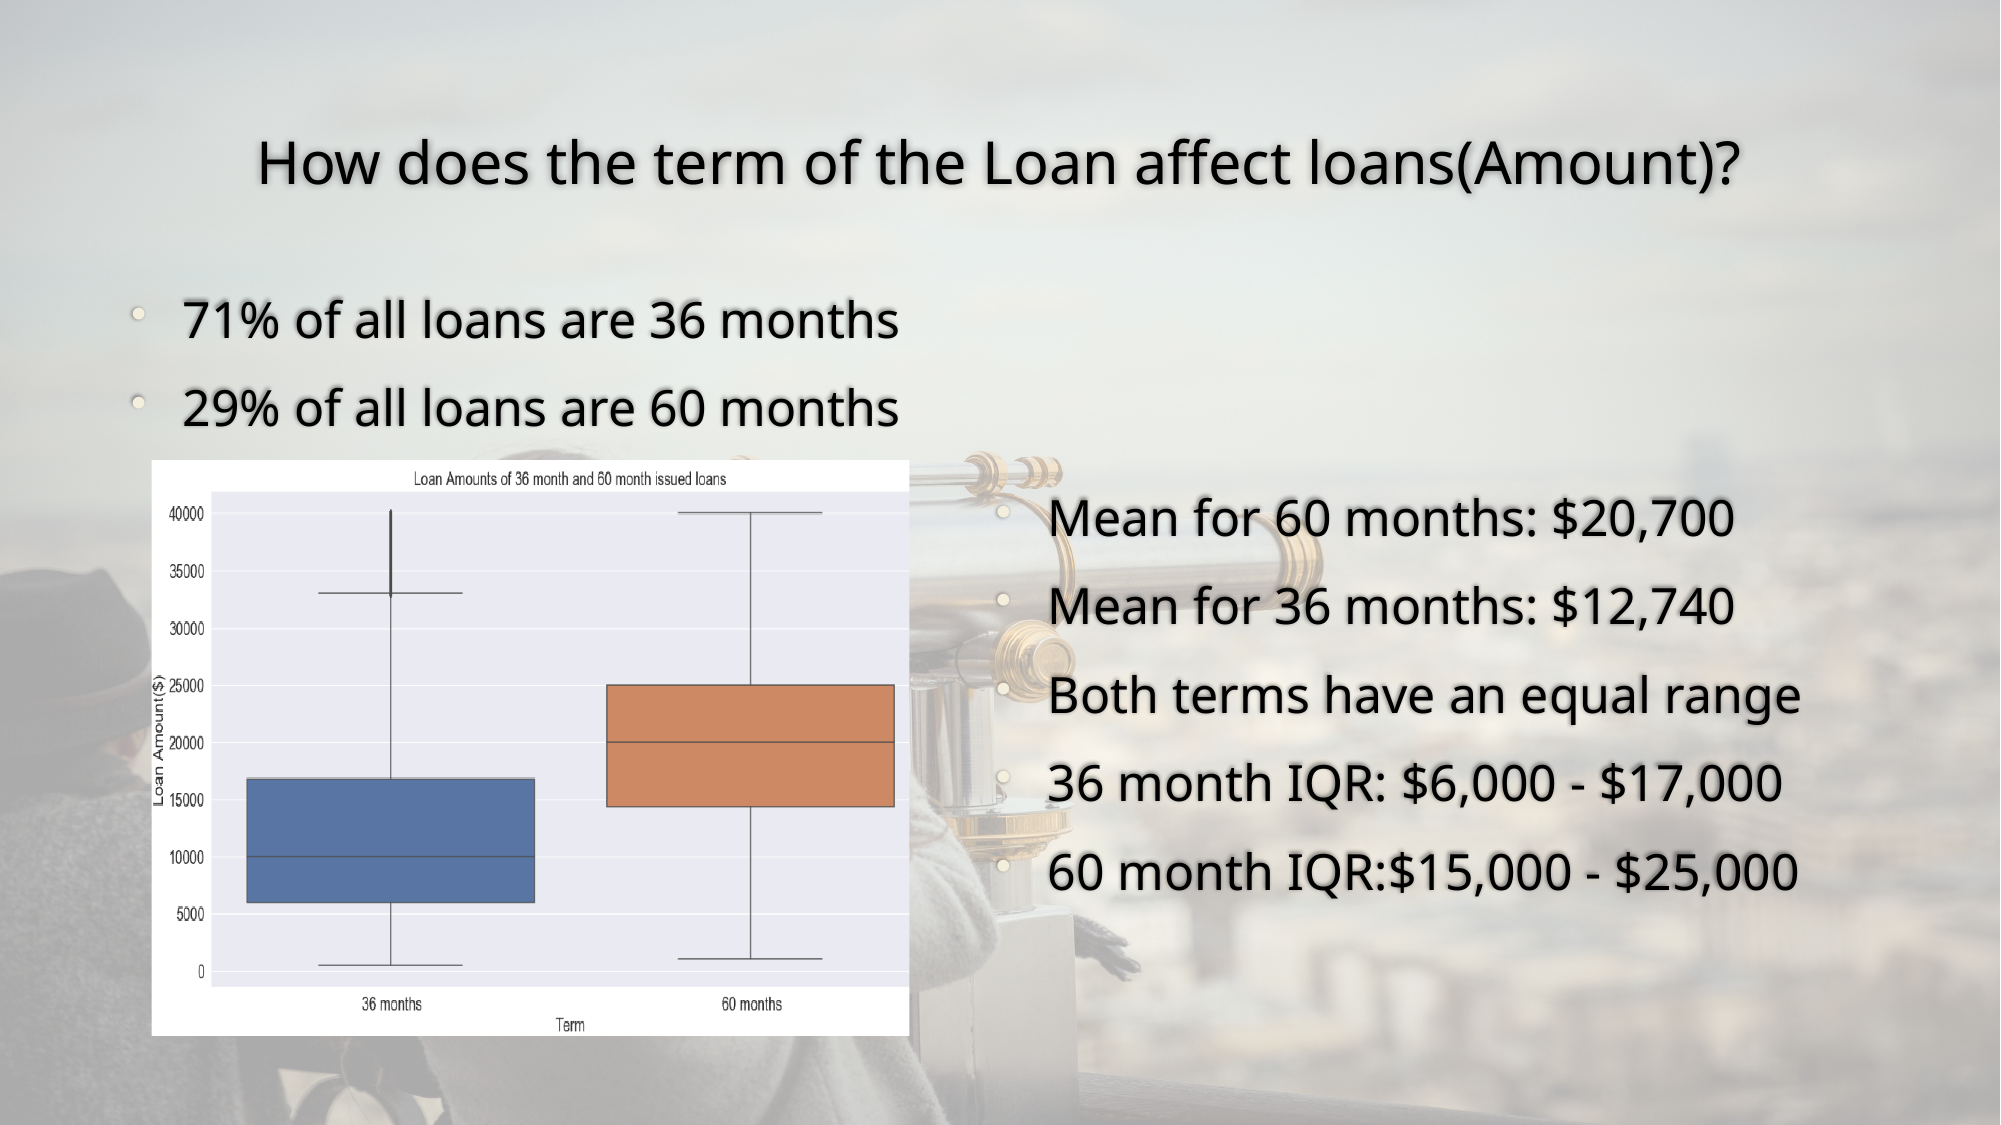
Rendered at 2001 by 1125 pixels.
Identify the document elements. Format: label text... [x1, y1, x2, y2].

text_box 71% of all loans are 36 months 29% of all loans are 60 months [111, 275, 1022, 461]
text_box Mean for 60 months: $20,700 Mean for 36 months: $12,740 Both terms have an equal range 36 month IQR: $6,000 - $17,000 60 month IQR:$15,000 - $25,000 [976, 472, 1887, 1076]
list [917, 340, 1849, 950]
picture [151, 460, 910, 1036]
title How does the term of the Loan affect loans(Amount)? [149, 99, 1849, 232]
